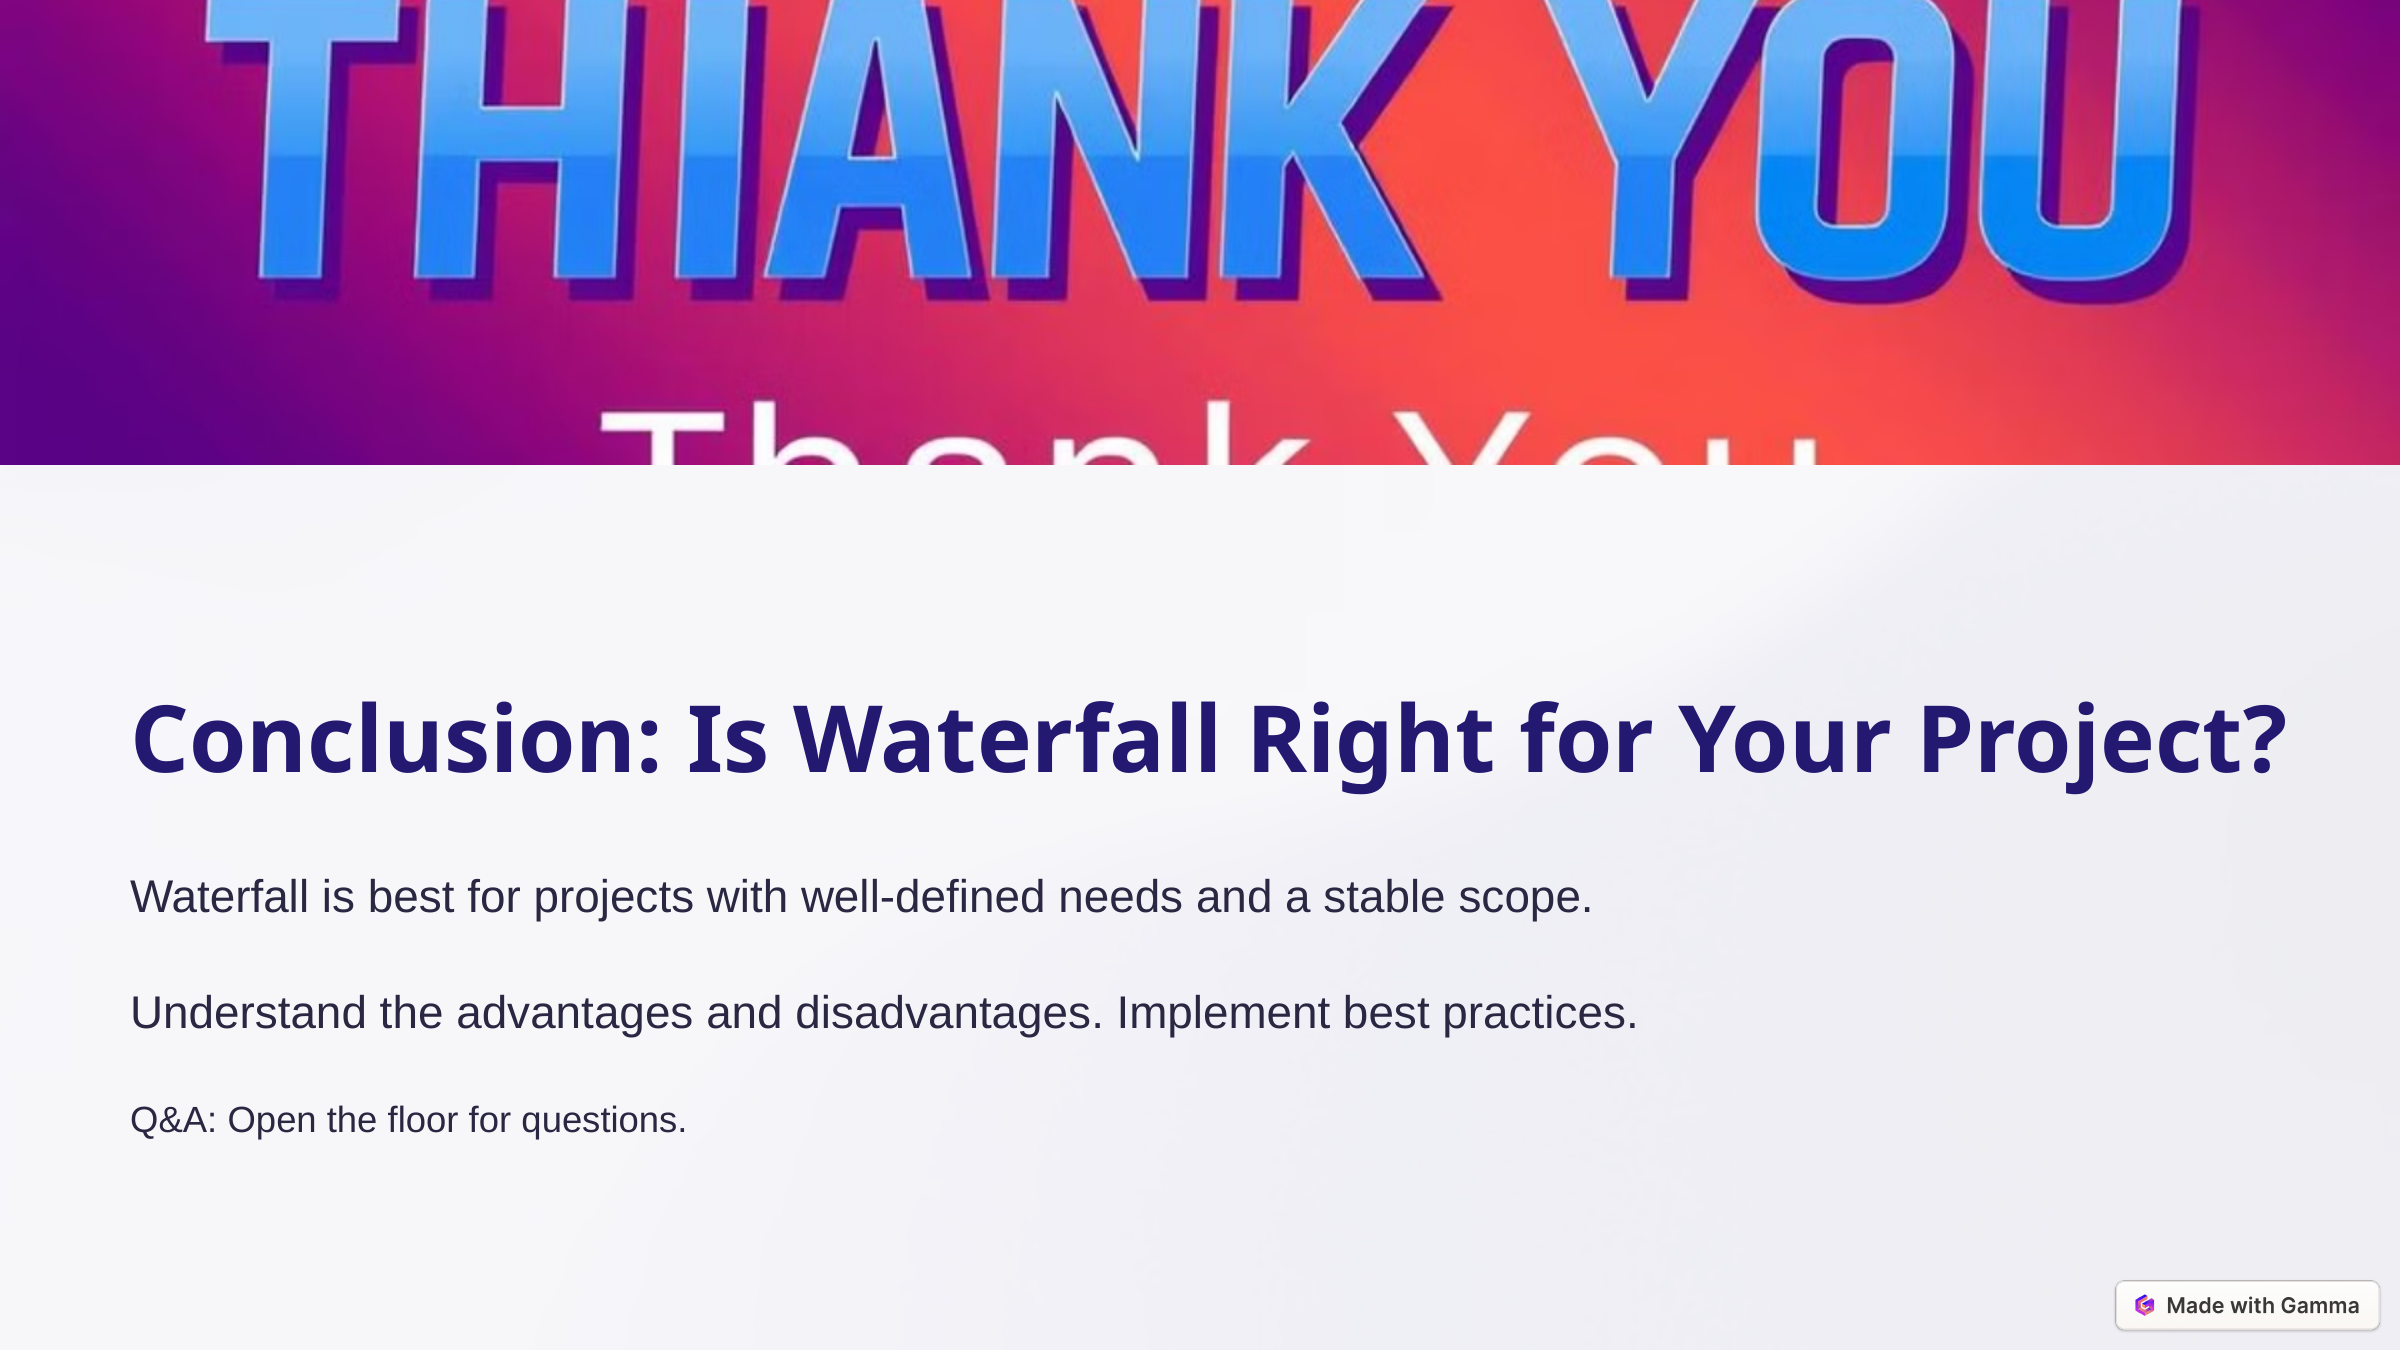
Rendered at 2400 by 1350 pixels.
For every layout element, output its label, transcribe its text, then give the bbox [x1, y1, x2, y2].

text_box Q&A: Open the floor for questions. [130, 1080, 2270, 1140]
picture [0, 0, 2400, 466]
text_box Conclusion: Is Waterfall Right for Your Project? [130, 675, 2158, 792]
text_box Waterfall is best for projects with well-defined needs and a stable scope. [130, 847, 2270, 922]
text_box Understand the advantages and disadvantages. Implement best practices. [130, 963, 2270, 1039]
picture [2106, 1271, 2389, 1339]
